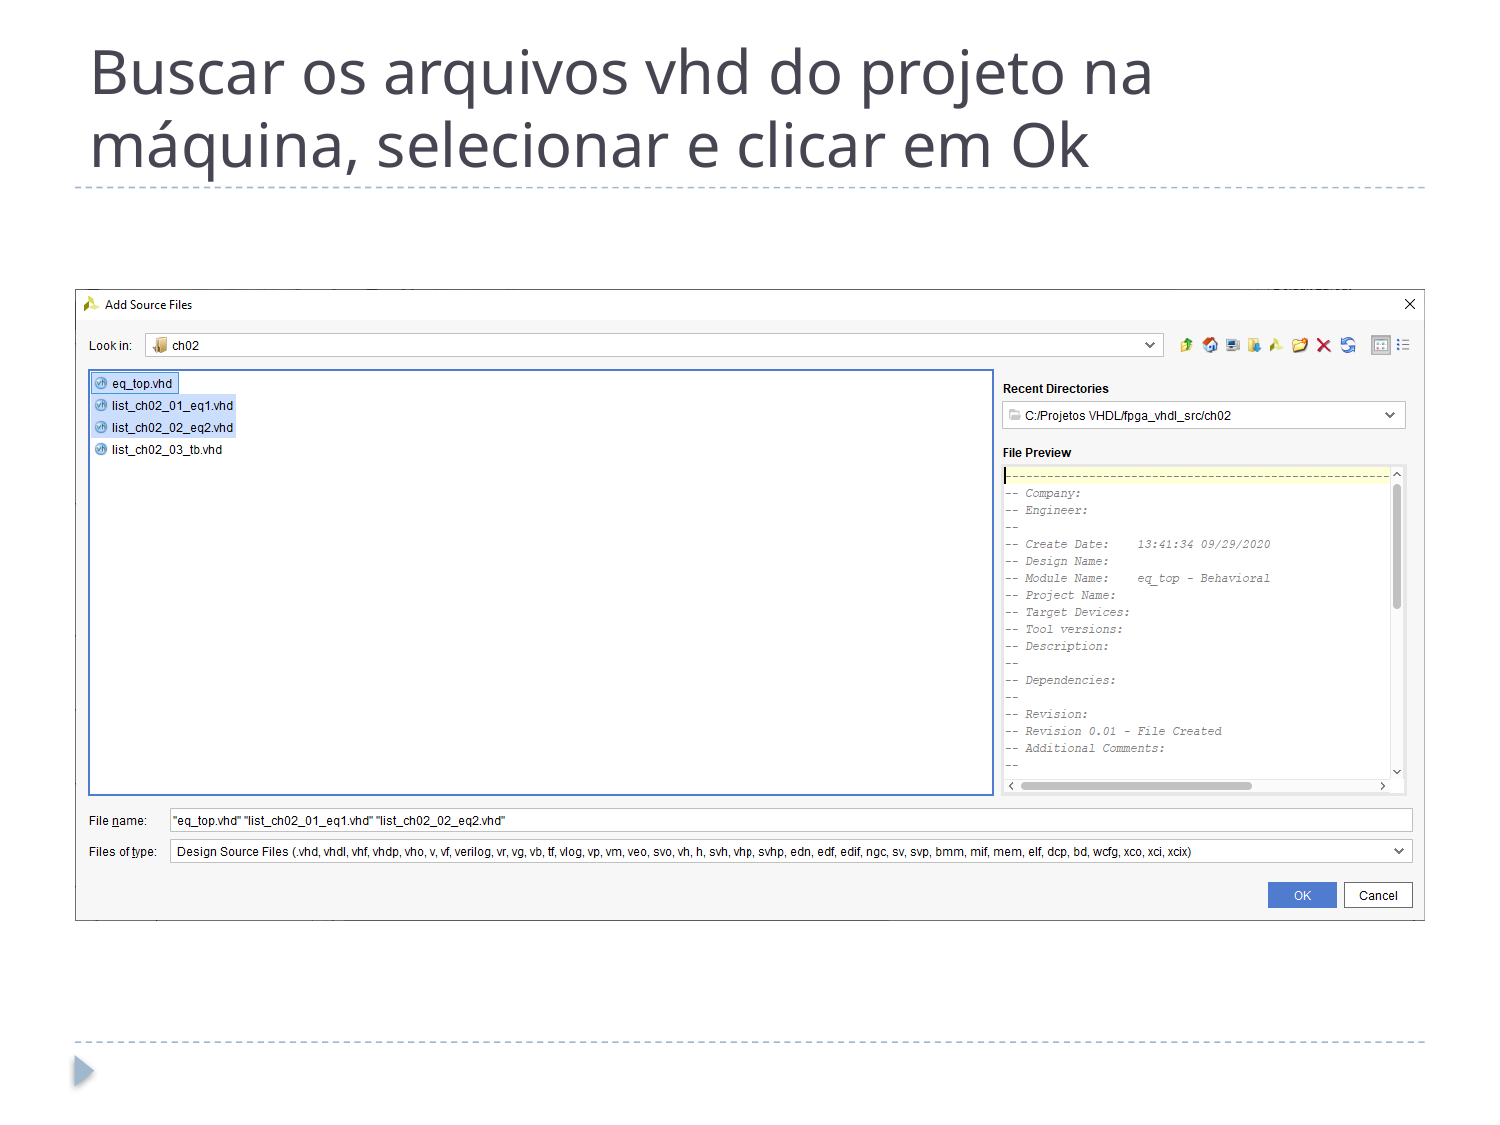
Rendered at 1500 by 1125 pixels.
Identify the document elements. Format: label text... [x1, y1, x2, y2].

title Buscar os arquivos vhd do projeto na máquina, selecionar e clicar em Ok [75, 24, 1425, 188]
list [74, 289, 1426, 921]
